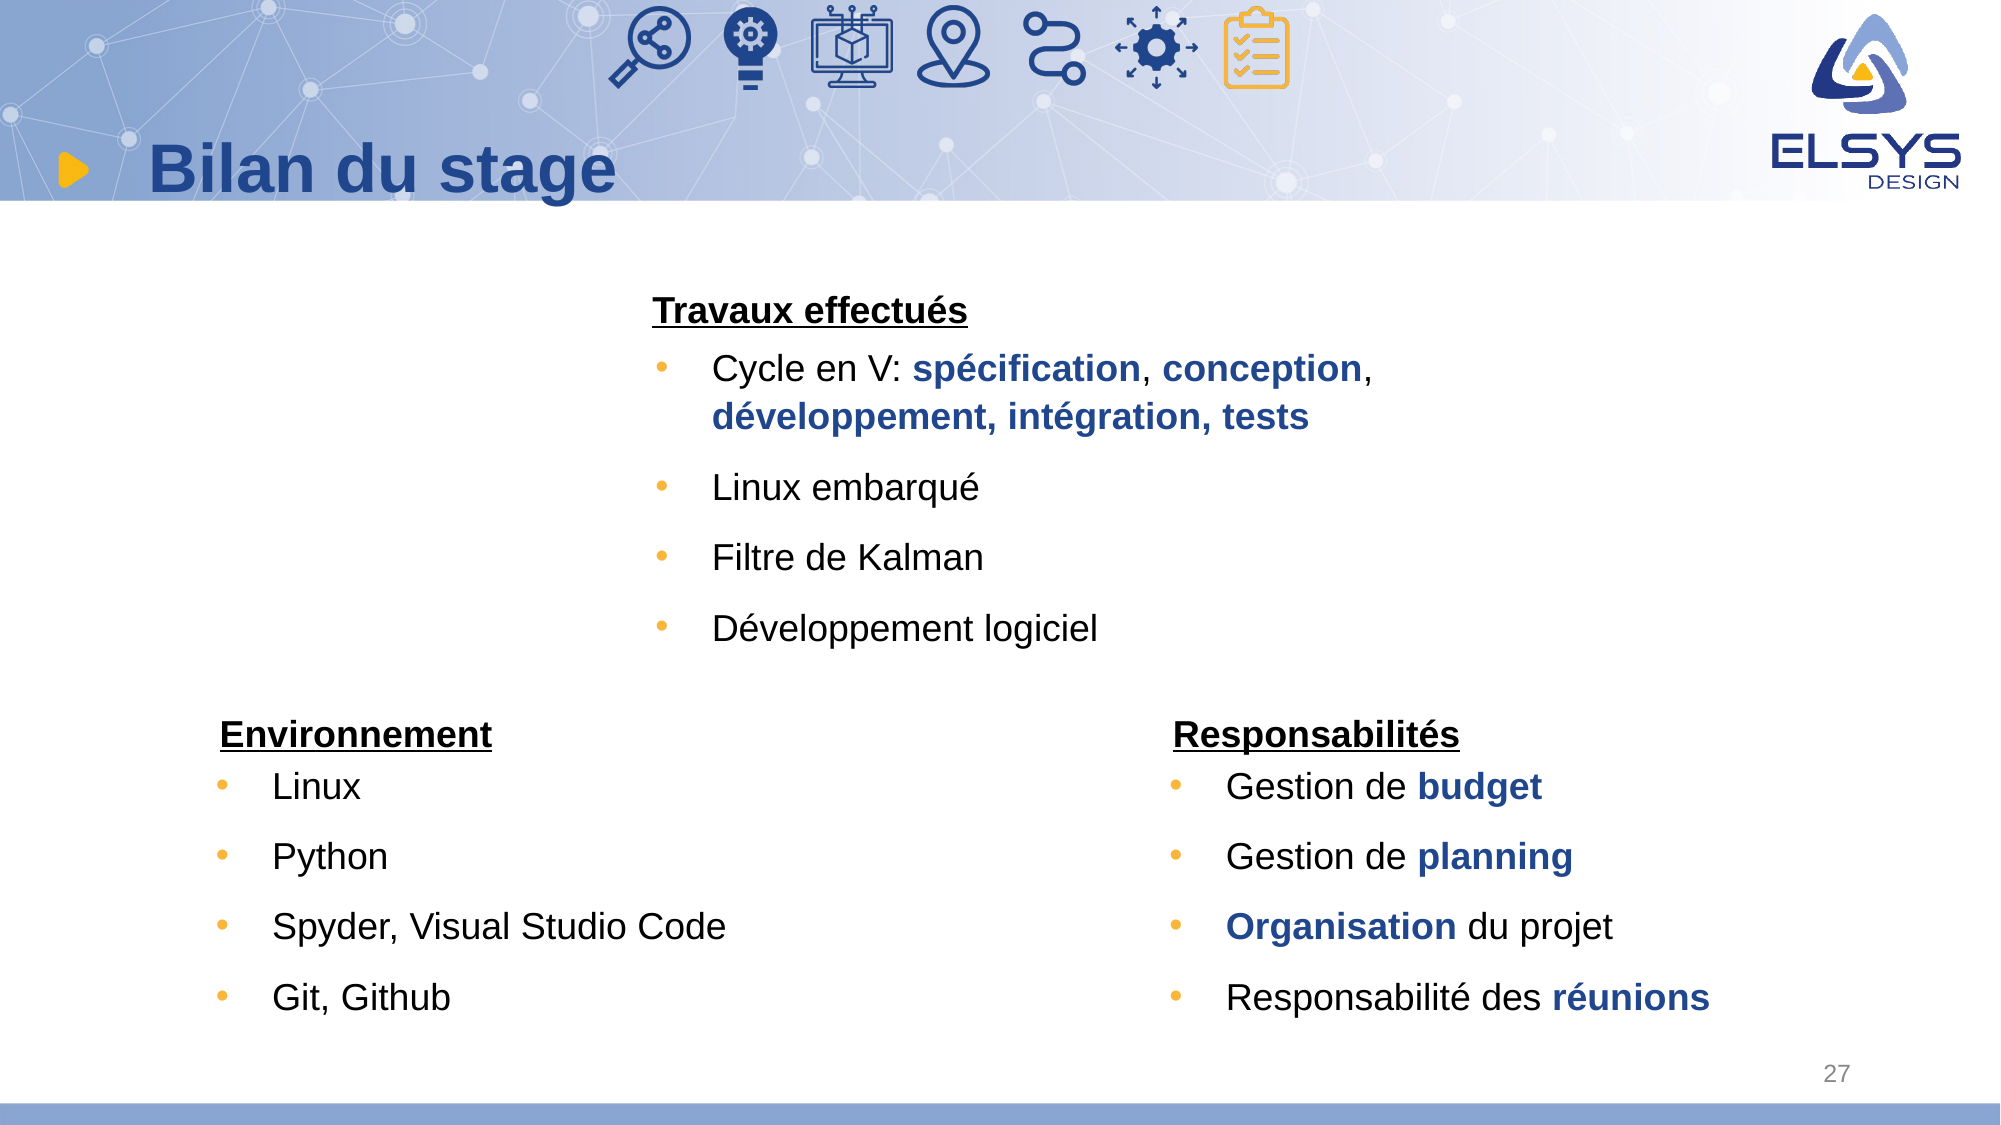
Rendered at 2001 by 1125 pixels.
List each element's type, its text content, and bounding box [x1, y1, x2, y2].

text_box Linux Python Spyder, Visual Studio Code Git, Github [204, 752, 833, 1055]
list Gestion de budget Gestion de planning Organisation du projet Responsabilité des réunions [1158, 752, 1786, 1055]
slide_number 27 [1412, 1042, 1863, 1103]
title Bilan du stage [137, 126, 1863, 215]
picture [0, 1103, 2001, 1125]
text_box Travaux effectués [637, 279, 989, 339]
text_box Cycle en V: spécification, conception, développement, intégration, tests Linux embarqué Filtre de Kalman Développement logiciel [644, 335, 1396, 656]
picture [0, 0, 2000, 201]
text_box Environnement [204, 702, 530, 763]
text_box Responsabilités [1158, 702, 1484, 763]
